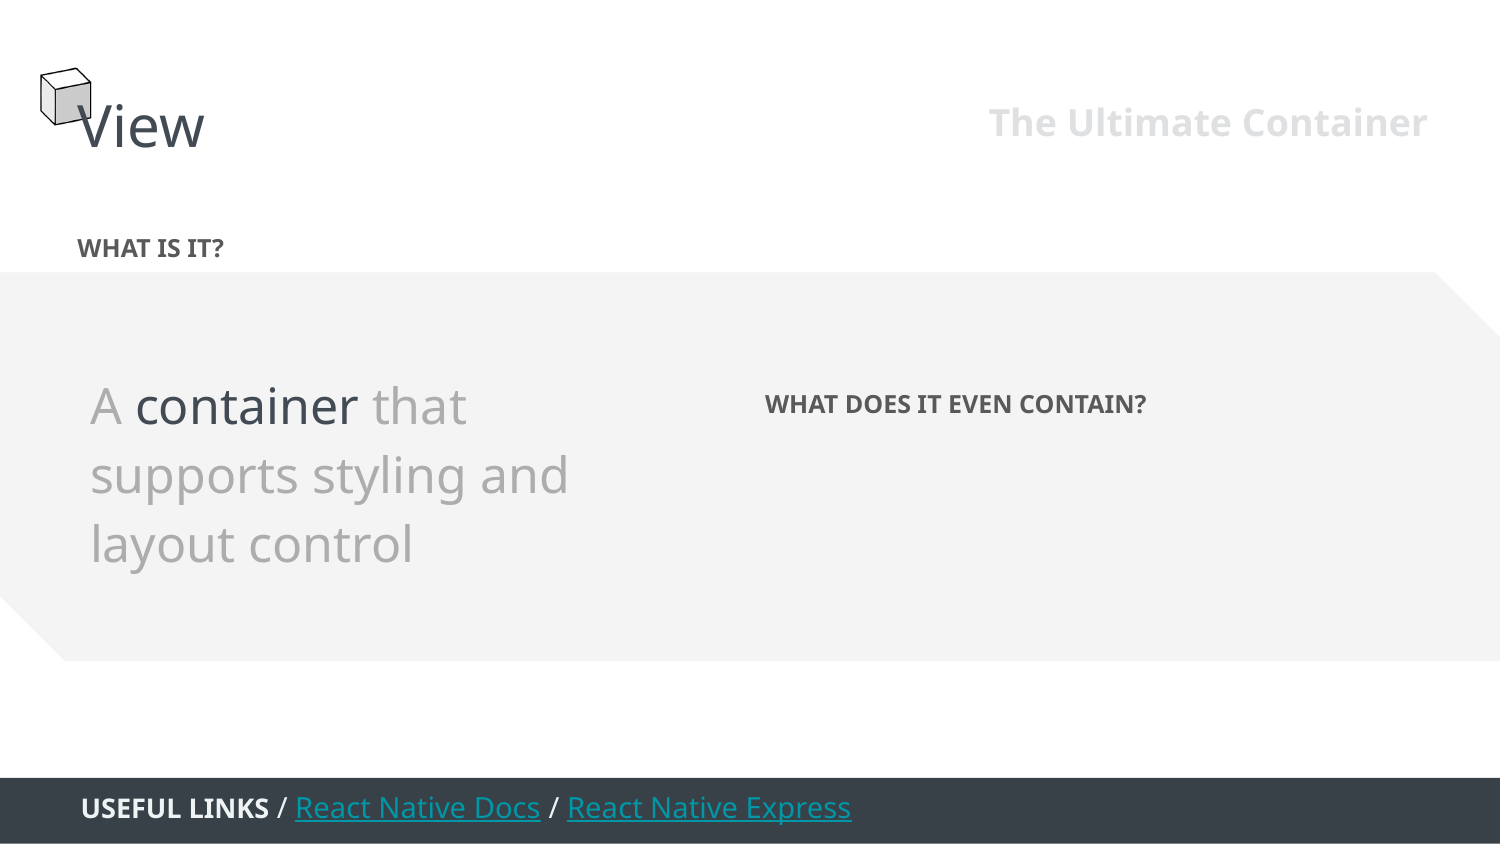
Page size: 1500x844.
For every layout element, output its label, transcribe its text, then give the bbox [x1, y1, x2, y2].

title The Ultimate Container [750, 74, 1444, 169]
text_box WHAT DOES IT EVEN CONTAIN? [749, 369, 1425, 603]
picture [40, 63, 95, 130]
text_box [0, 272, 1500, 662]
title View [62, 74, 750, 169]
text_box USEFUL LINKS / React Native Docs / React Native Express [0, 777, 1500, 844]
text_box A container that supports styling and layout control [75, 350, 610, 584]
text_box WHAT IS IT? [62, 212, 555, 272]
